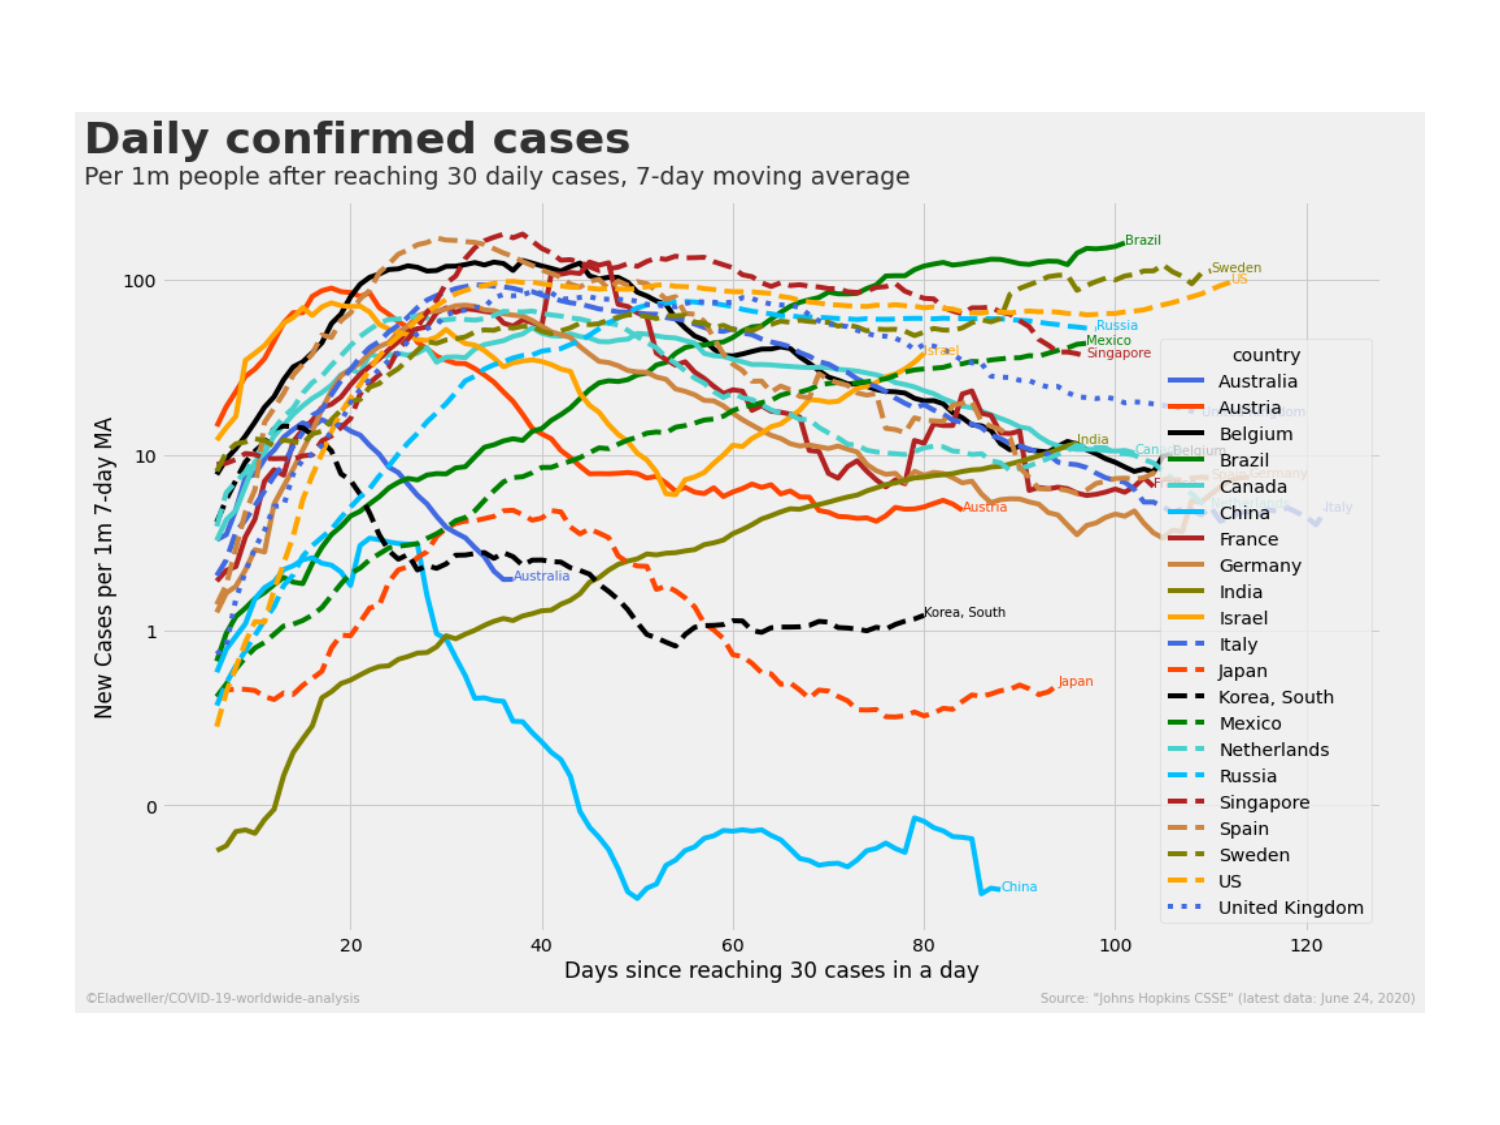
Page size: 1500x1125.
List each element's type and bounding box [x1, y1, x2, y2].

picture [74, 112, 1426, 1013]
